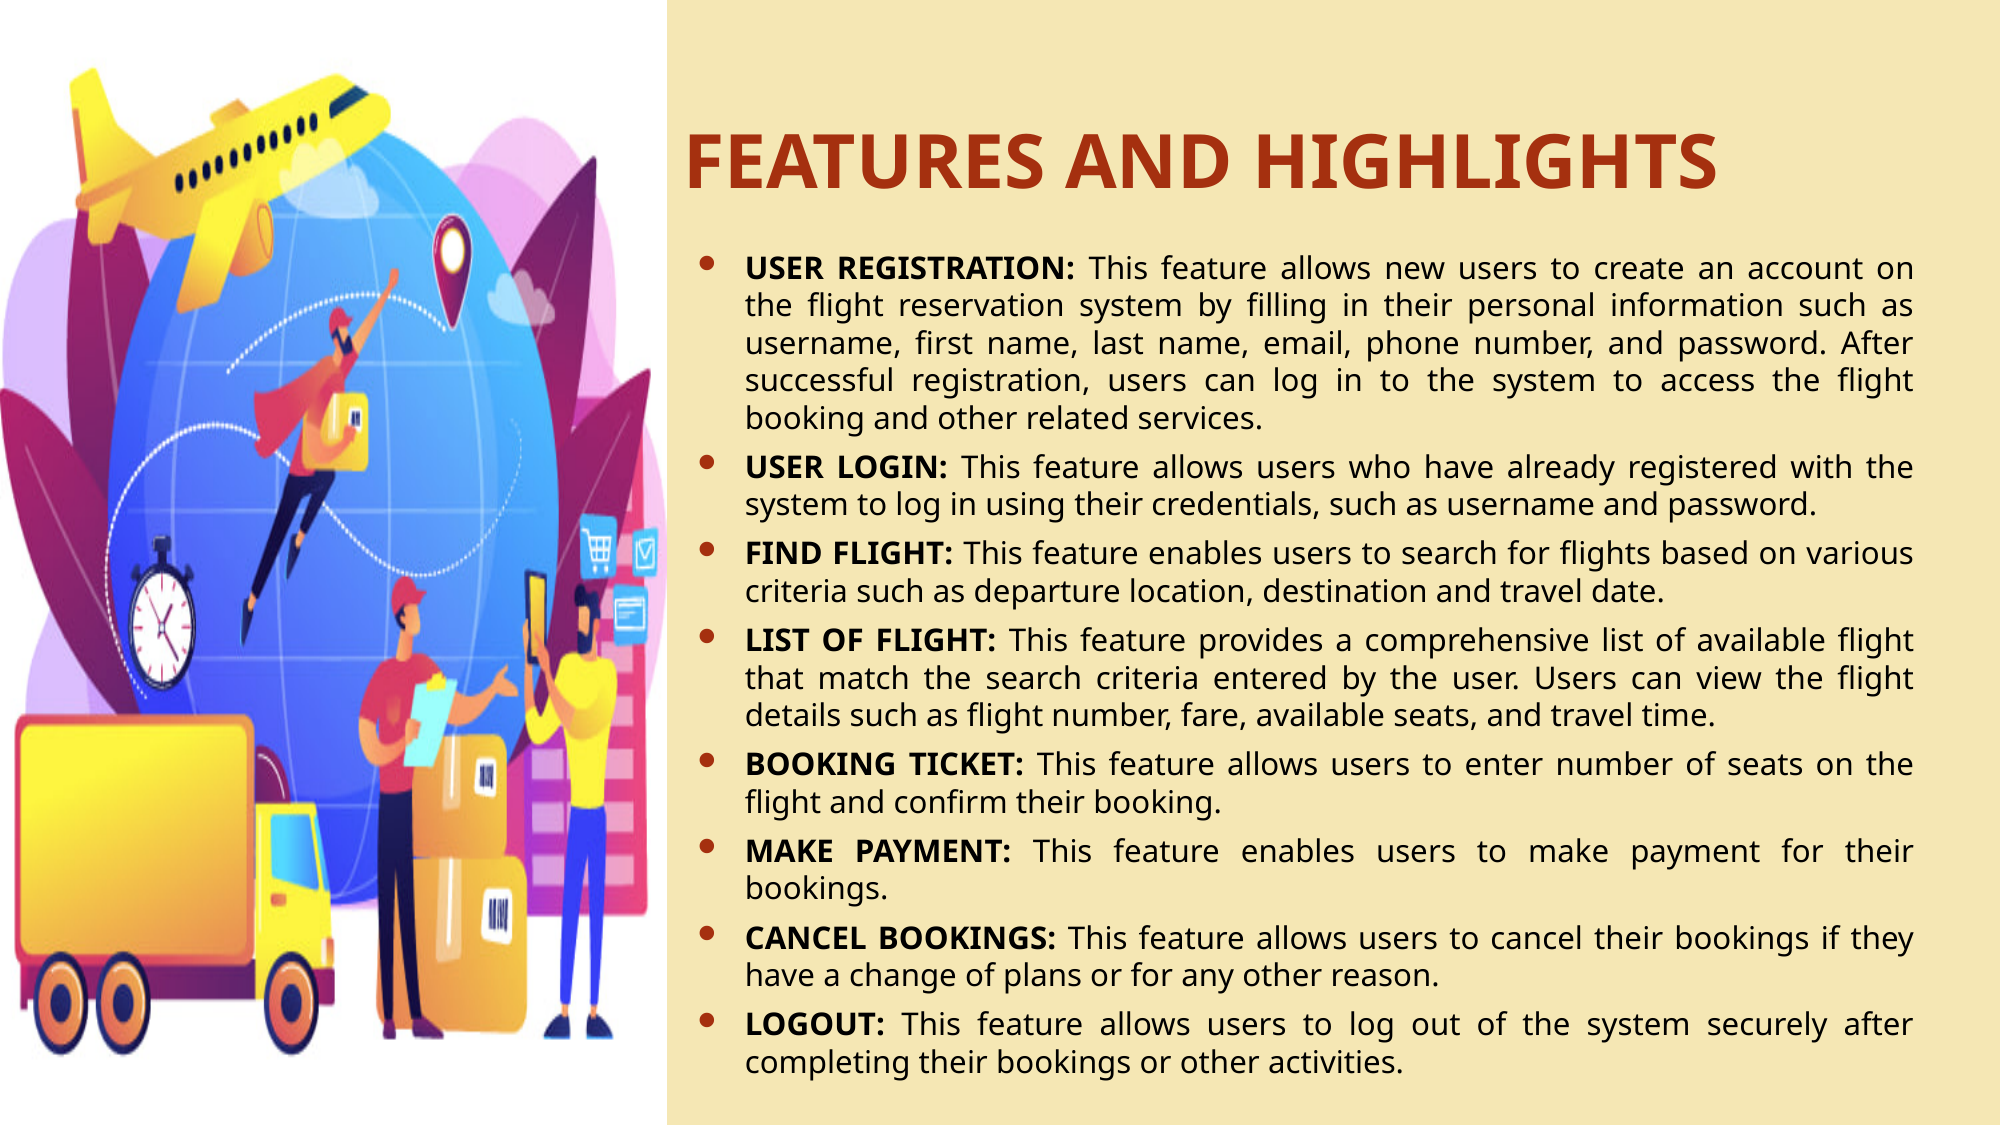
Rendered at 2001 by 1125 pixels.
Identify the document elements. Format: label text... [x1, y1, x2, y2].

list USER REGISTRATION: This feature allows new users to create an account on the flight reservation system by filling in their personal information such as username, first name, last name, email, phone number, and password. After successful registration, users can log in to the system to access the flight booking and other related services. USER LOGIN: This feature allows users who have already registered with the system to log in using their credentials, such as username and password. FIND FLIGHT: This feature enables users to search for flights based on various criteria such as departure location, destination and travel date. LIST OF FLIGHT: This feature provides a comprehensive list of available flight that match the search criteria entered by the user. Users can view the flight details such as flight number, fare, available seats, and travel time. BOOKING TICKET: This feature allows users to enter number of seats on the flight and confirm their booking. MAKE PAYMENT: This feature enables users to make payment for their bookings. CANCEL BOOKINGS: This feature allows users to cancel their bookings if they have a change of plans or for any other reason. LOGOUT: This feature allows users to log out of the system securely after completing their bookings or other activities. [673, 240, 1931, 1088]
picture [0, 0, 667, 1125]
title FEATURES AND HIGHLIGHTS [668, 93, 1773, 223]
